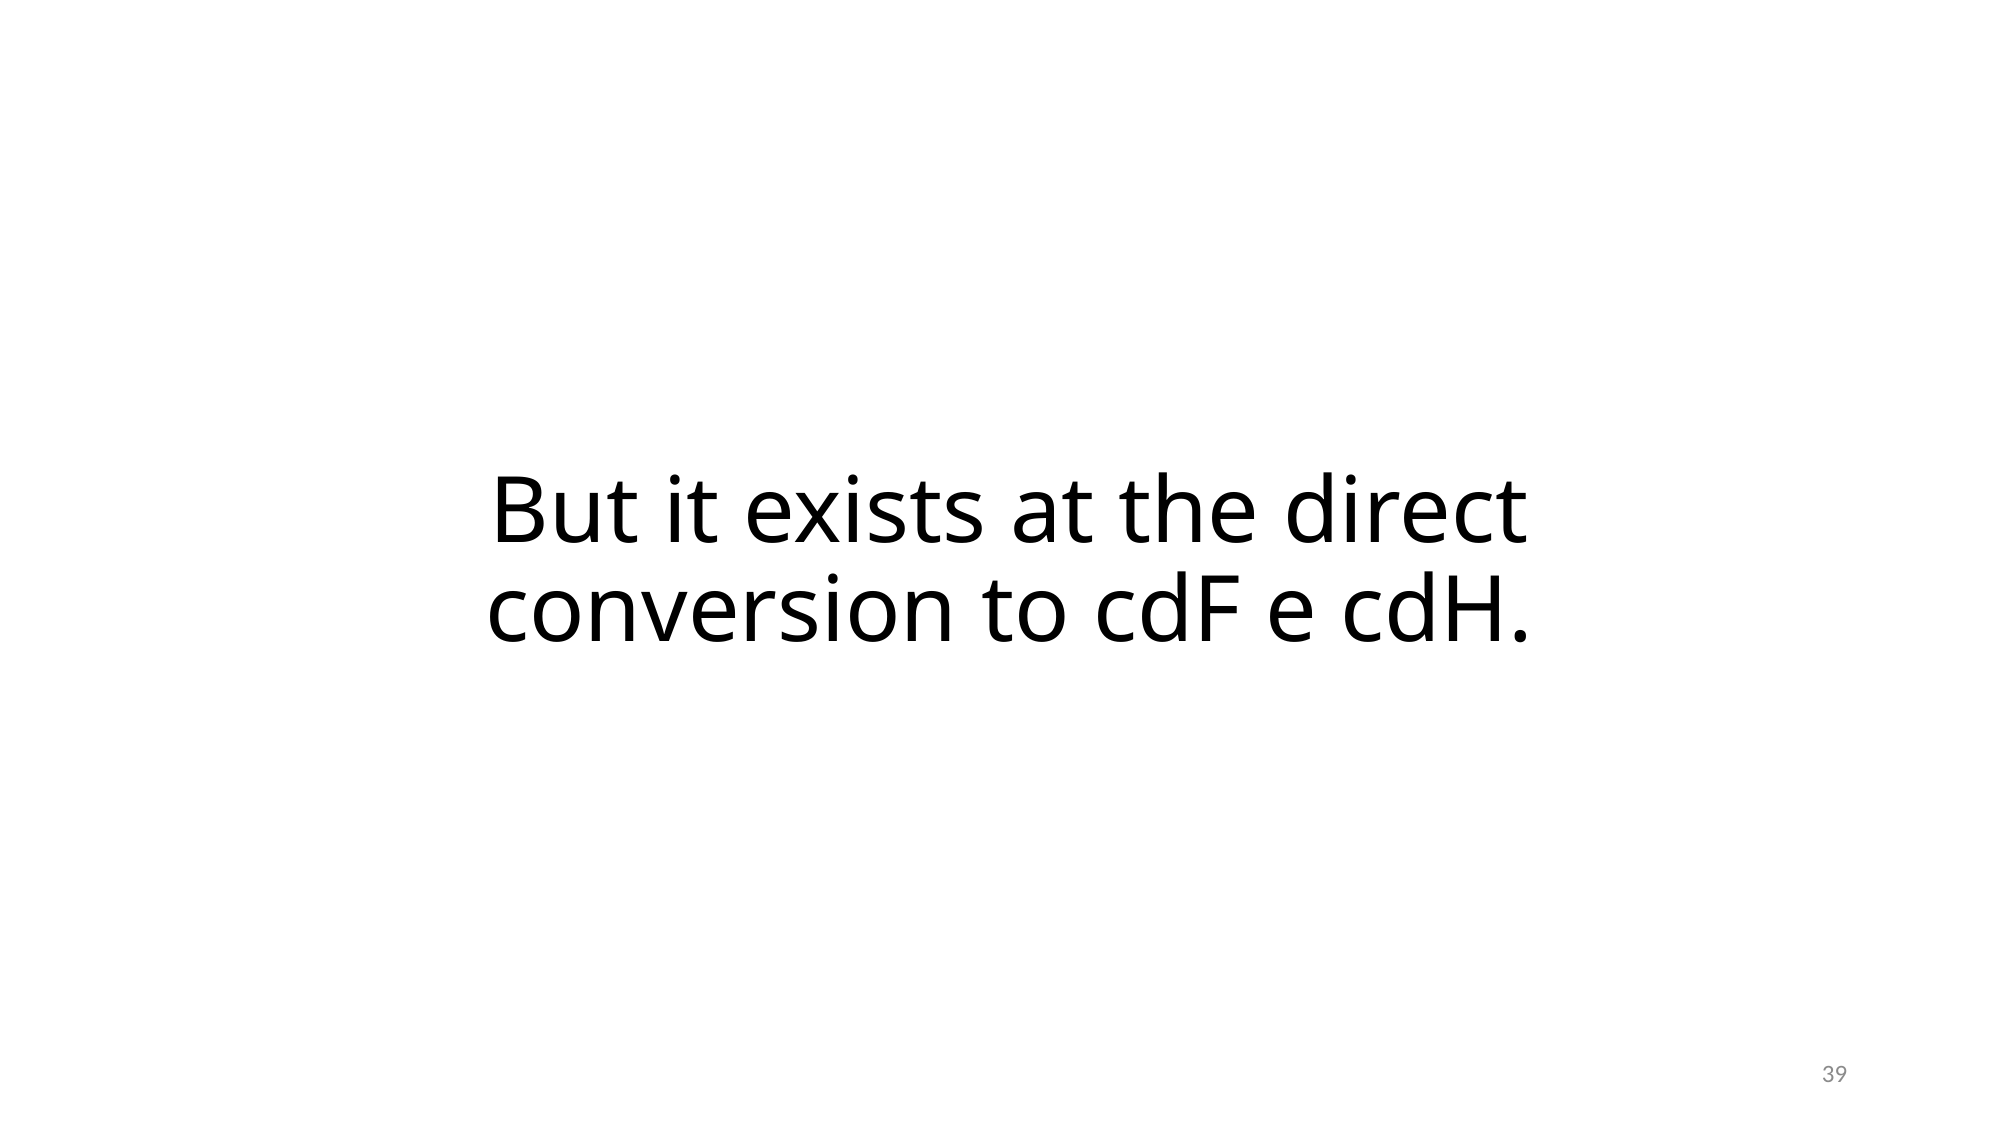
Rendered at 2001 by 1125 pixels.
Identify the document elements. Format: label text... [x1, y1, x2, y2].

slide_number 39 [1412, 1042, 1863, 1103]
text_box But it exists at the direct conversion to cdF e cdH. [259, 456, 1760, 1083]
